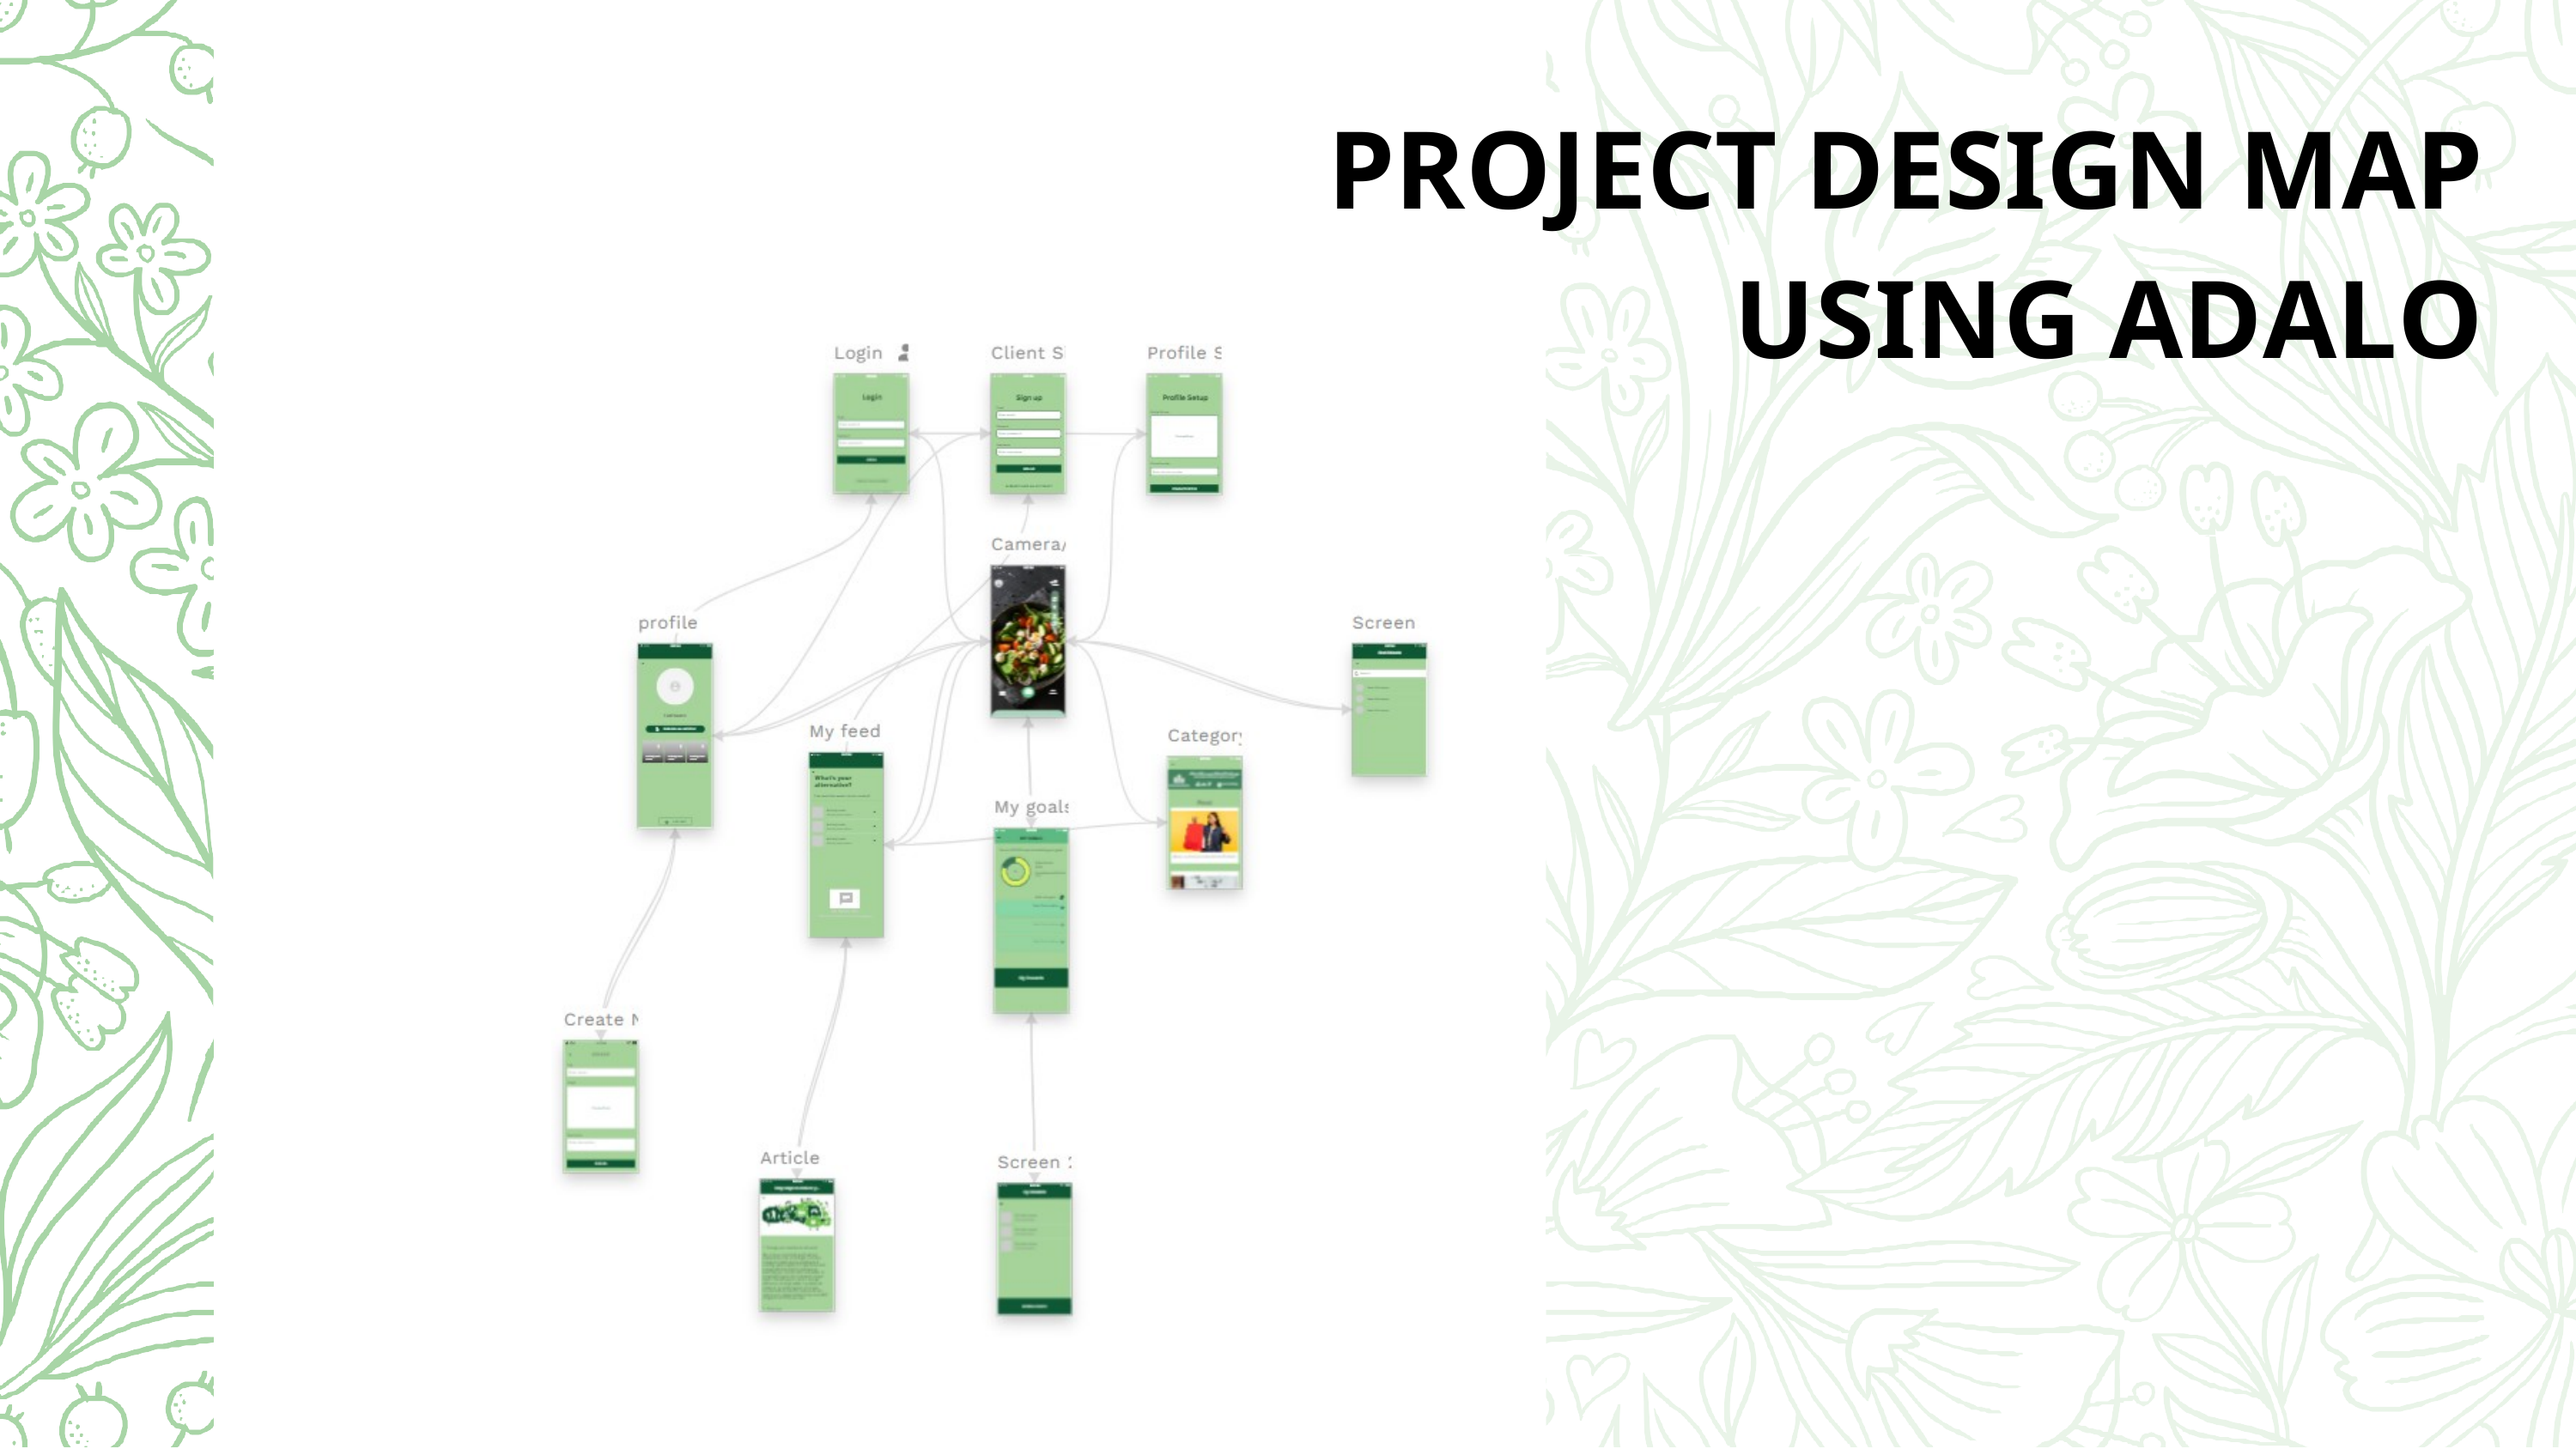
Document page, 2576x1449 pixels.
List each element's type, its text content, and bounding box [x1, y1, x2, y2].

title PROJECT DESIGN MAP USING ADALO [1273, 80, 1540, 380]
picture [1546, 0, 2576, 1447]
picture [551, 343, 1443, 1339]
picture [0, 0, 214, 1447]
